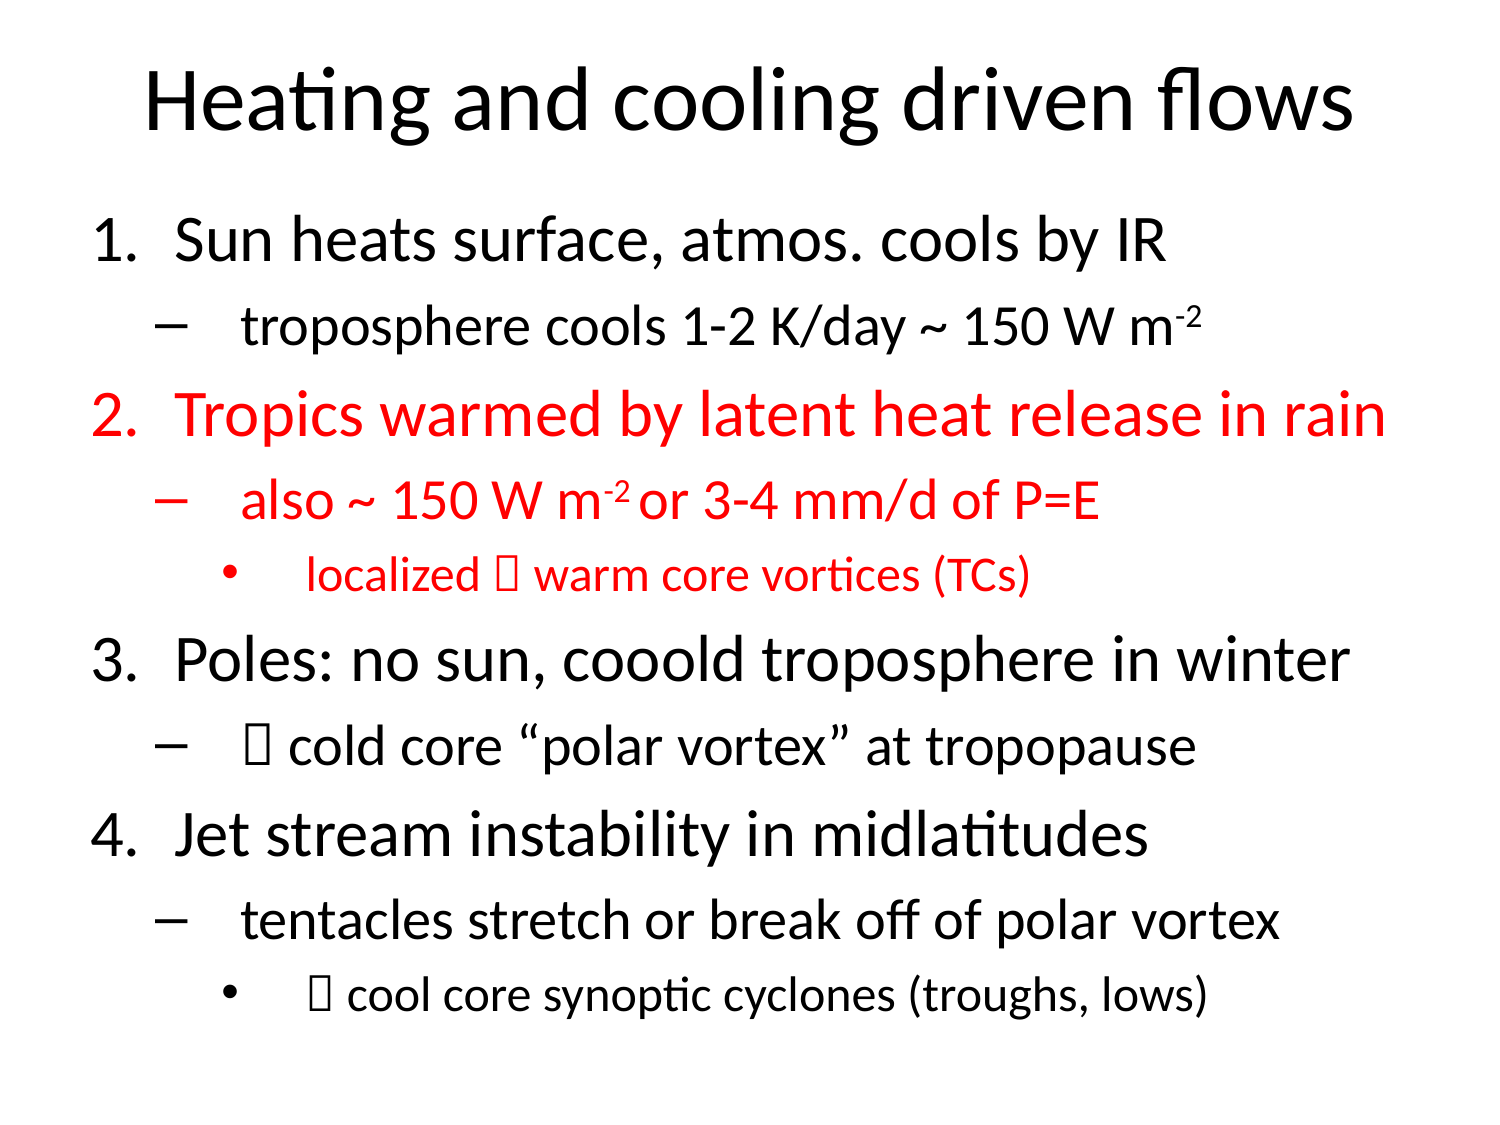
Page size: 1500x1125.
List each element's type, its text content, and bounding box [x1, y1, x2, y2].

list Sun heats surface, atmos. cools by IR troposphere cools 1-2 K/day ~ 150 W m-2 Tropics warmed by latent heat release in rain also ~ 150 W m-2 or 3-4 mm/d of P=E localized  warm core vortices (TCs) Poles: no sun, cooold troposphere in winter  cold core “polar vortex” at tropopause Jet stream instability in midlatitudes tentacles stretch or break off of polar vortex  cool core synoptic cyclones (troughs, lows) [75, 187, 1425, 1072]
title Heating and cooling driven flows [75, 0, 1425, 187]
